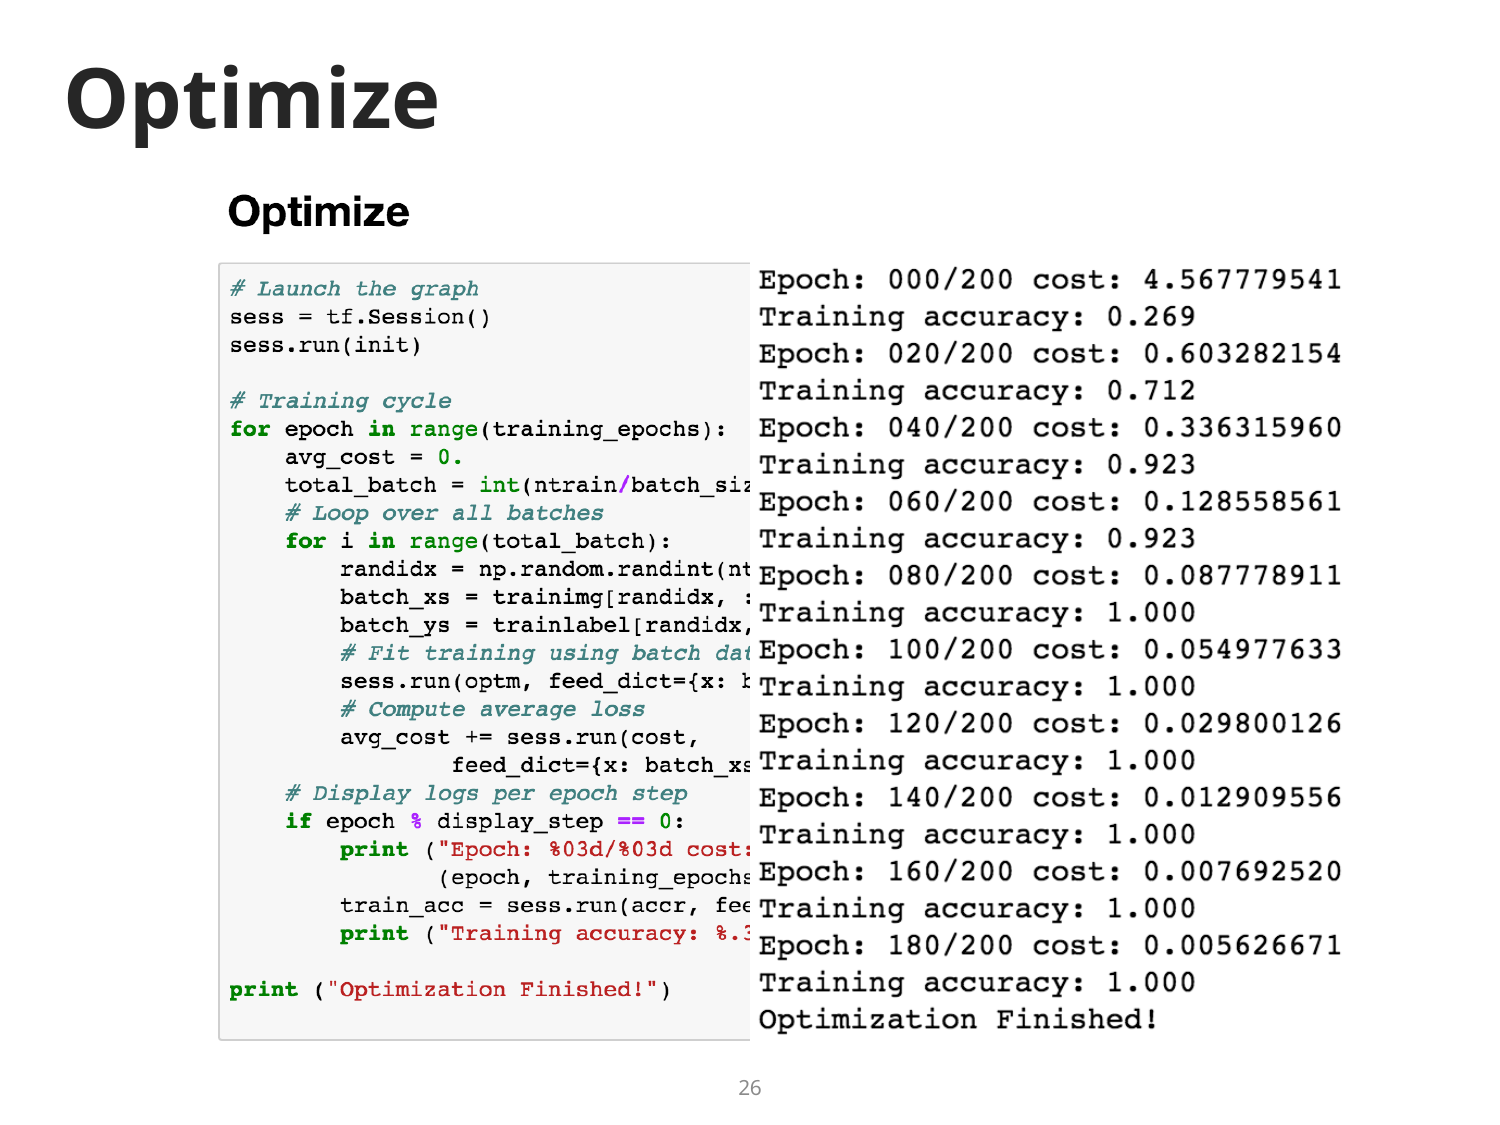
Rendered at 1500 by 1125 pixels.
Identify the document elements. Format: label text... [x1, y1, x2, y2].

picture [749, 256, 1377, 1049]
title Optimize [48, 41, 1456, 149]
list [218, 183, 1282, 1048]
slide_number 26 [575, 1058, 925, 1119]
